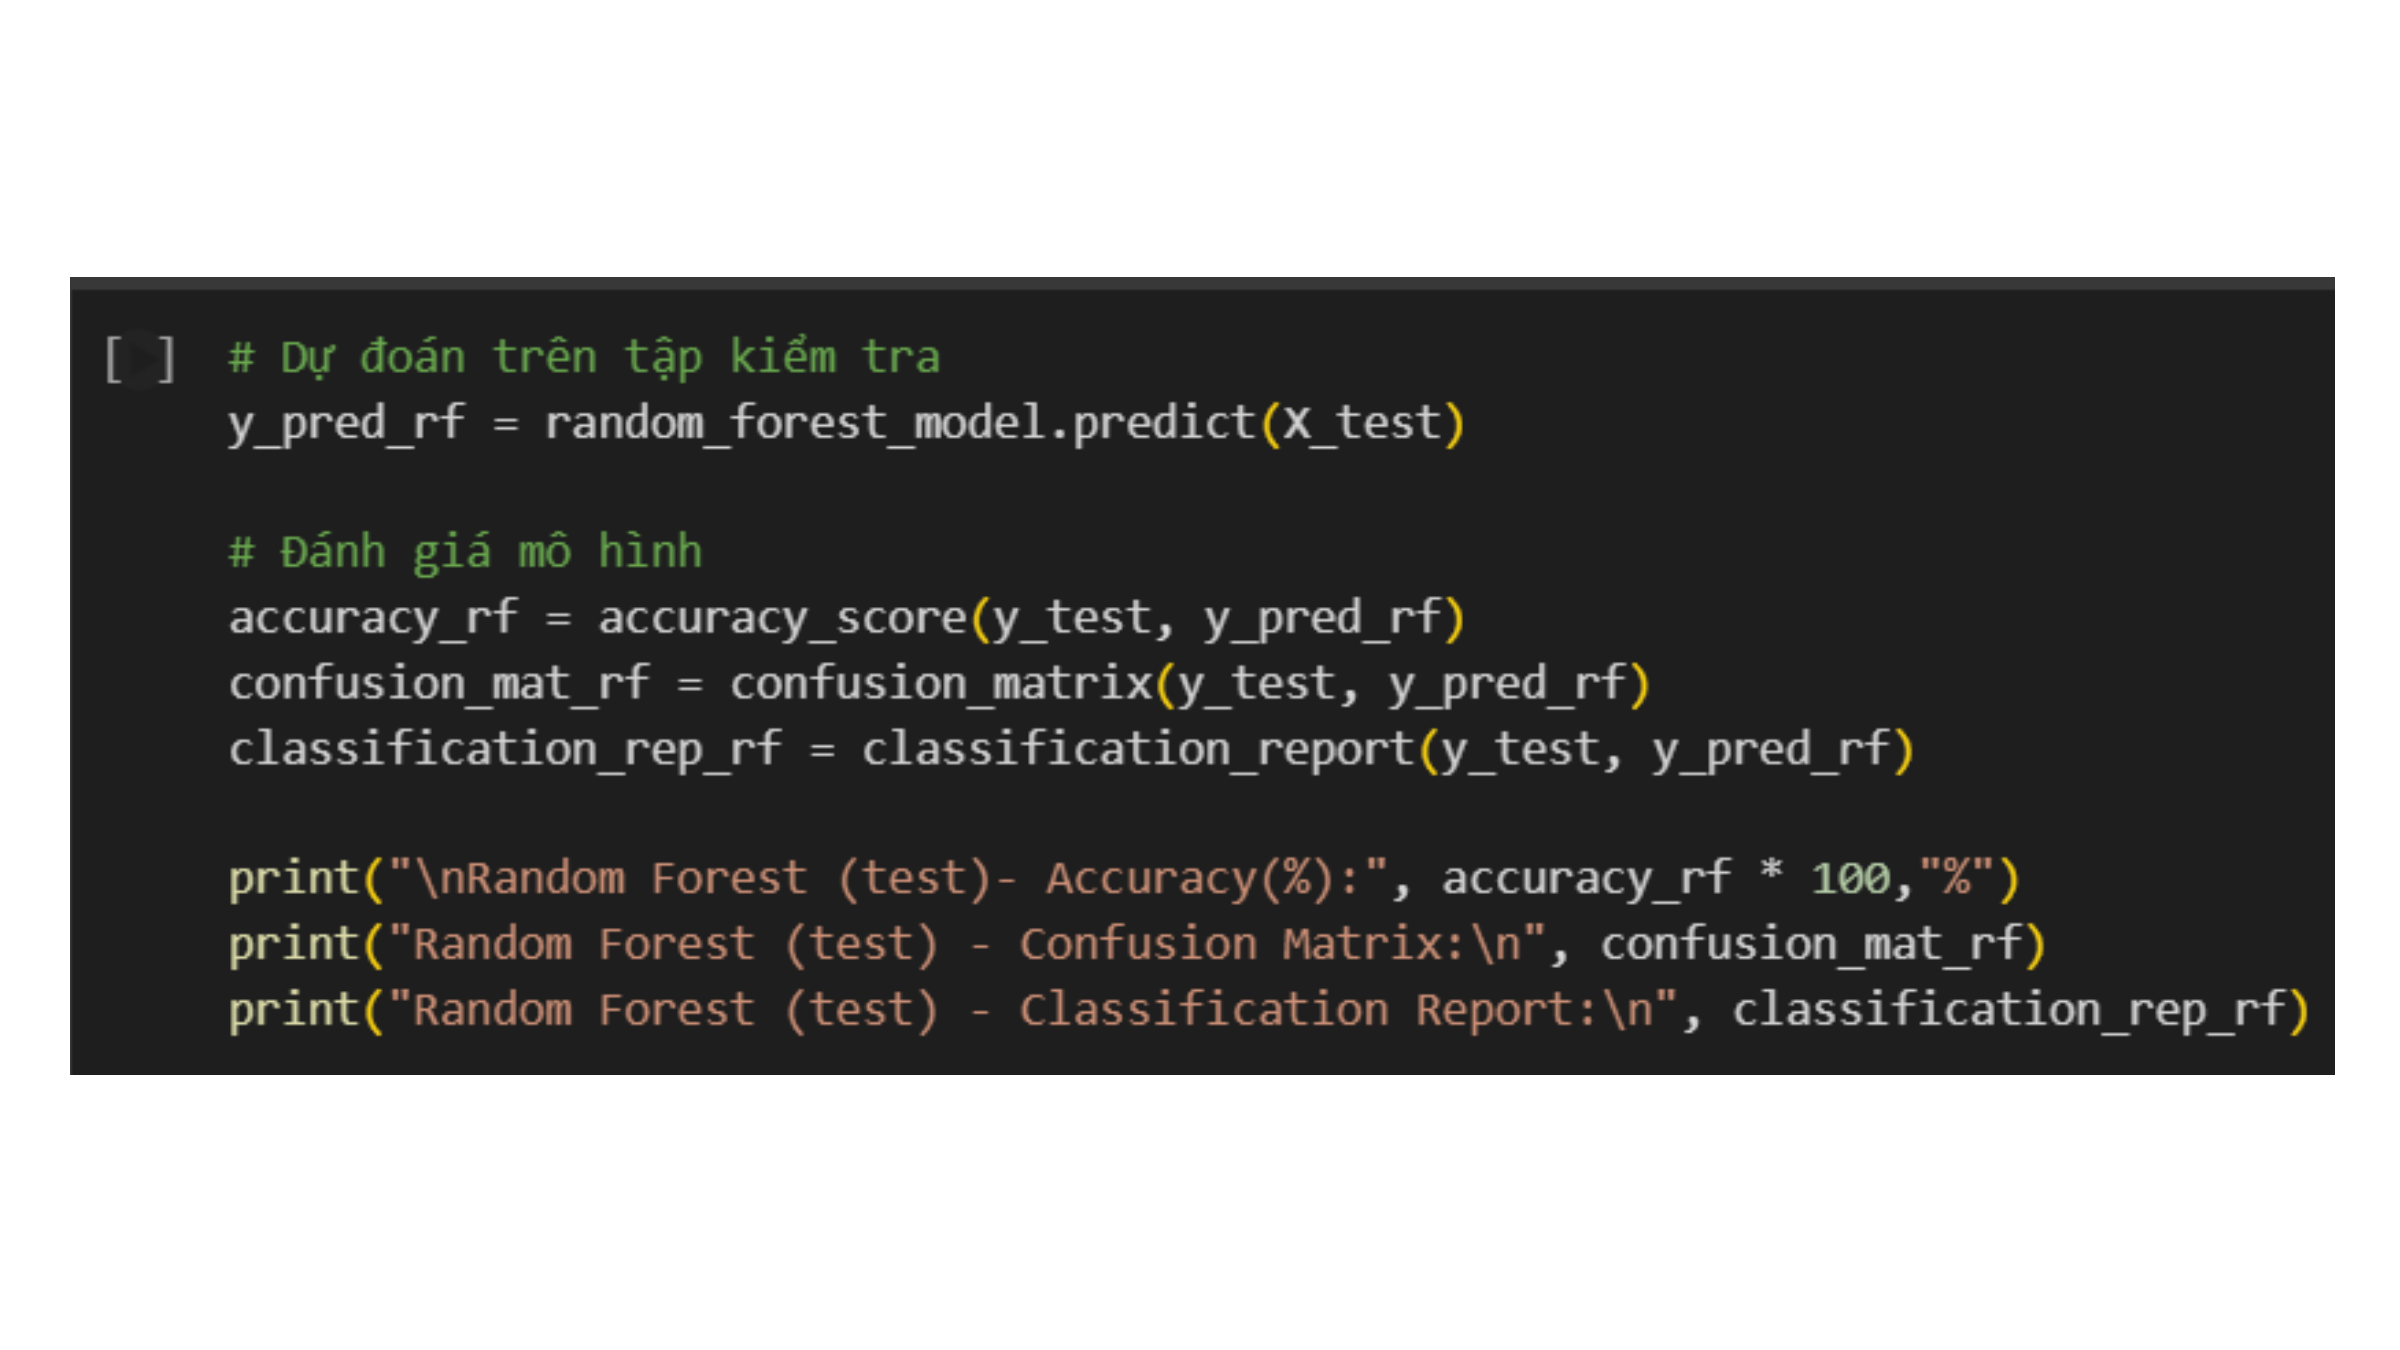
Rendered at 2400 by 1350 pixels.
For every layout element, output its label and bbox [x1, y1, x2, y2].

picture [70, 276, 2335, 1076]
